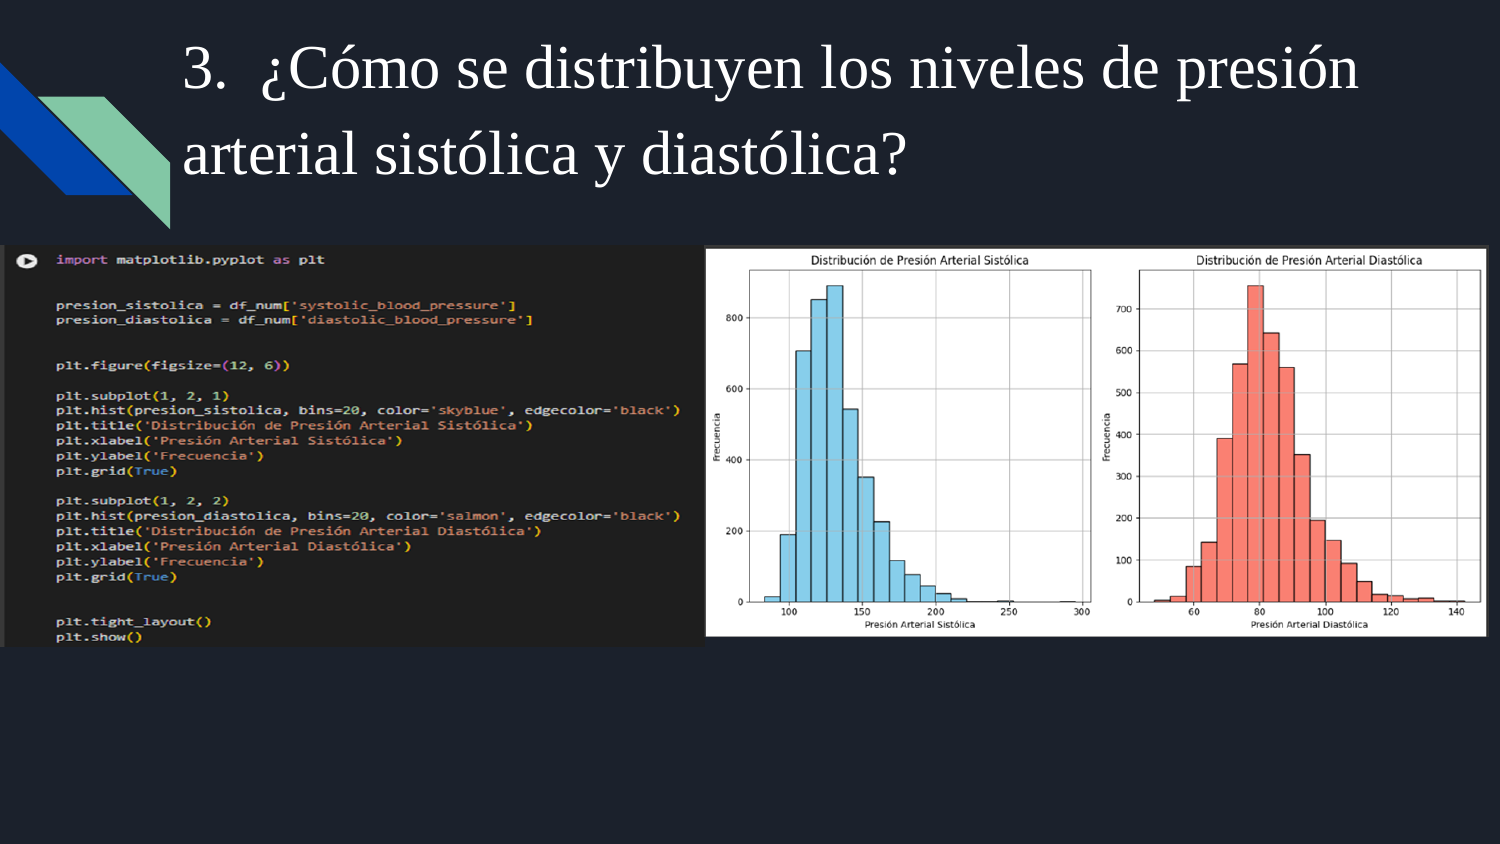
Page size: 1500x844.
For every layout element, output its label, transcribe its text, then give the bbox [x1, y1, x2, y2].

text_box 3. ¿Cómo se distribuyen los niveles de presión arterial sistólica y diastólica? [167, 0, 1489, 203]
picture [0, 245, 1489, 647]
